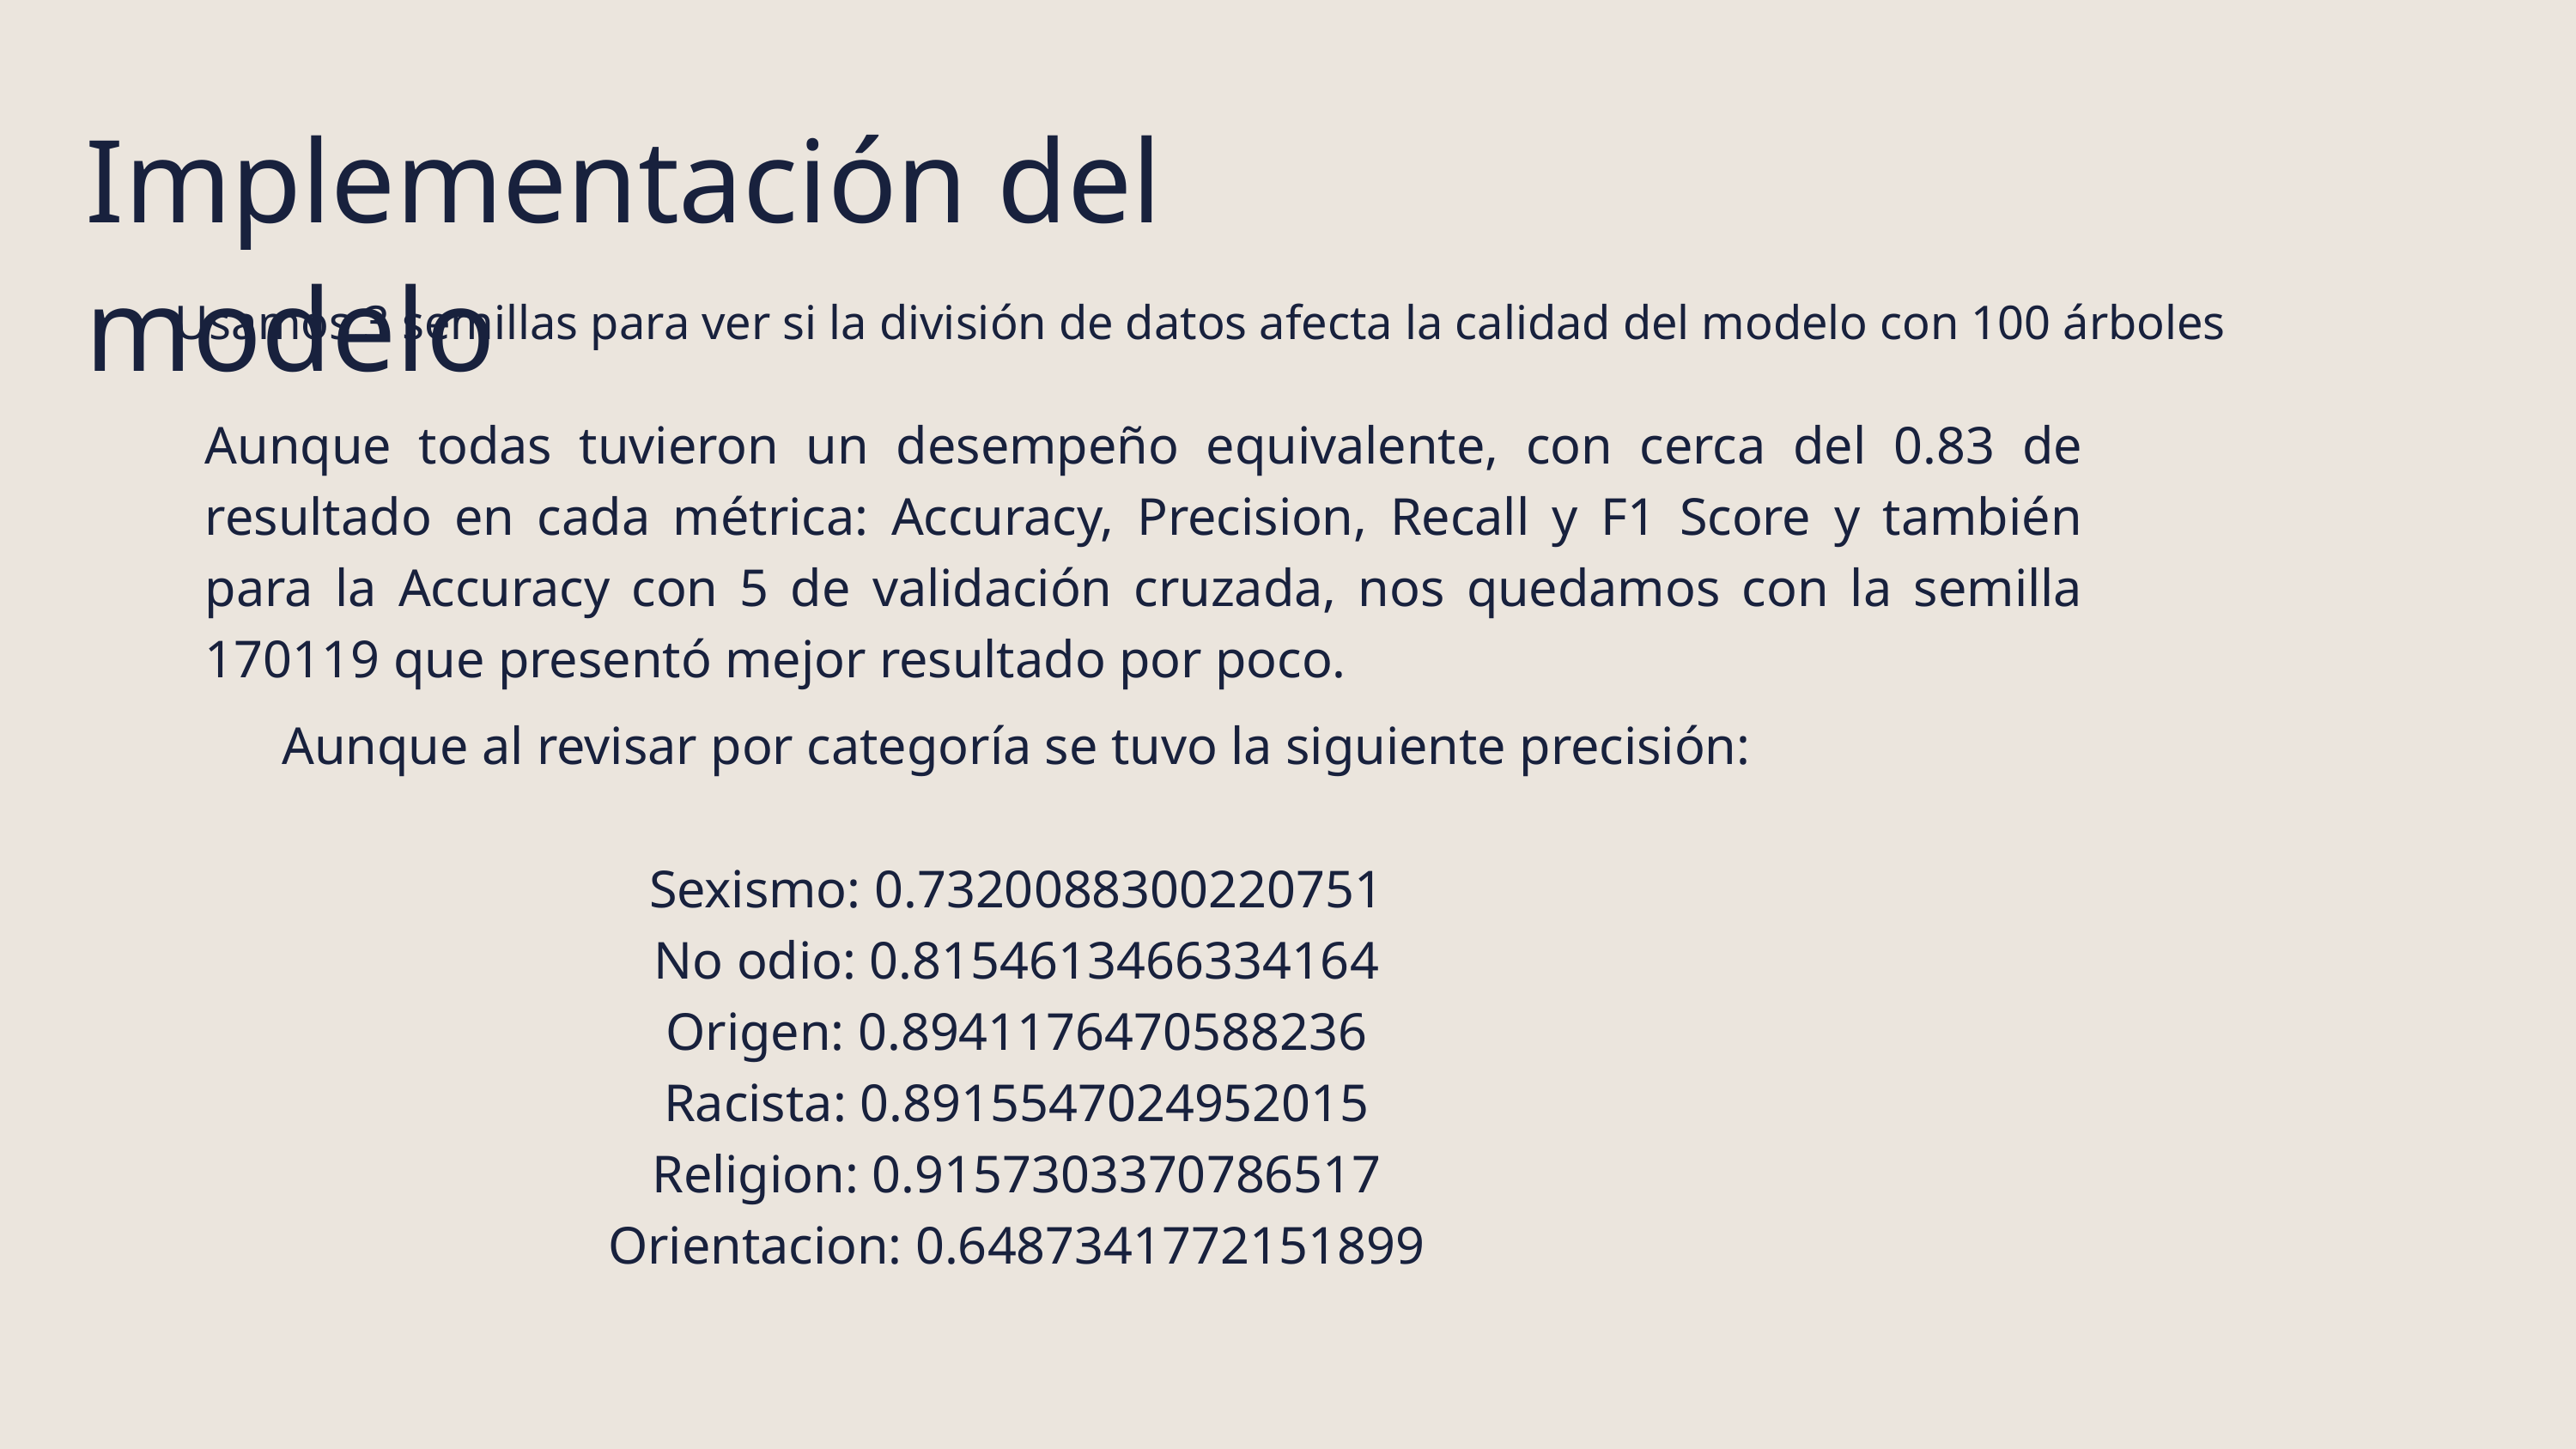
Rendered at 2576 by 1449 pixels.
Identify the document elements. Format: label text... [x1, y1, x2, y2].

text_box Aunque todas tuvieron un desempeño equivalente, con cerca del 0.83 de resultado en cada métrica: Accuracy, Precision, Recall y F1 Score y también para la Accuracy con 5 de validación cruzada, nos quedamos con la semilla 170119 que presentó mejor resultado por poco. [204, 403, 2085, 688]
text_box Implementación del modelo [85, 96, 1561, 395]
text_box Aunque al revisar por categoría se tuvo la siguiente precisión: Sexismo: 0.7320088300220751 No odio: 0.8154613466334164 Origen: 0.8941176470588236 Racista: 0.8915547024952015 Religion: 0.9157303370786517 Orientacion: 0.6487341772151899 [264, 703, 1770, 1346]
text_box Usamos 3 semillas para ver si la división de datos afecta la calidad del modelo con 100 árboles [113, 283, 2289, 349]
